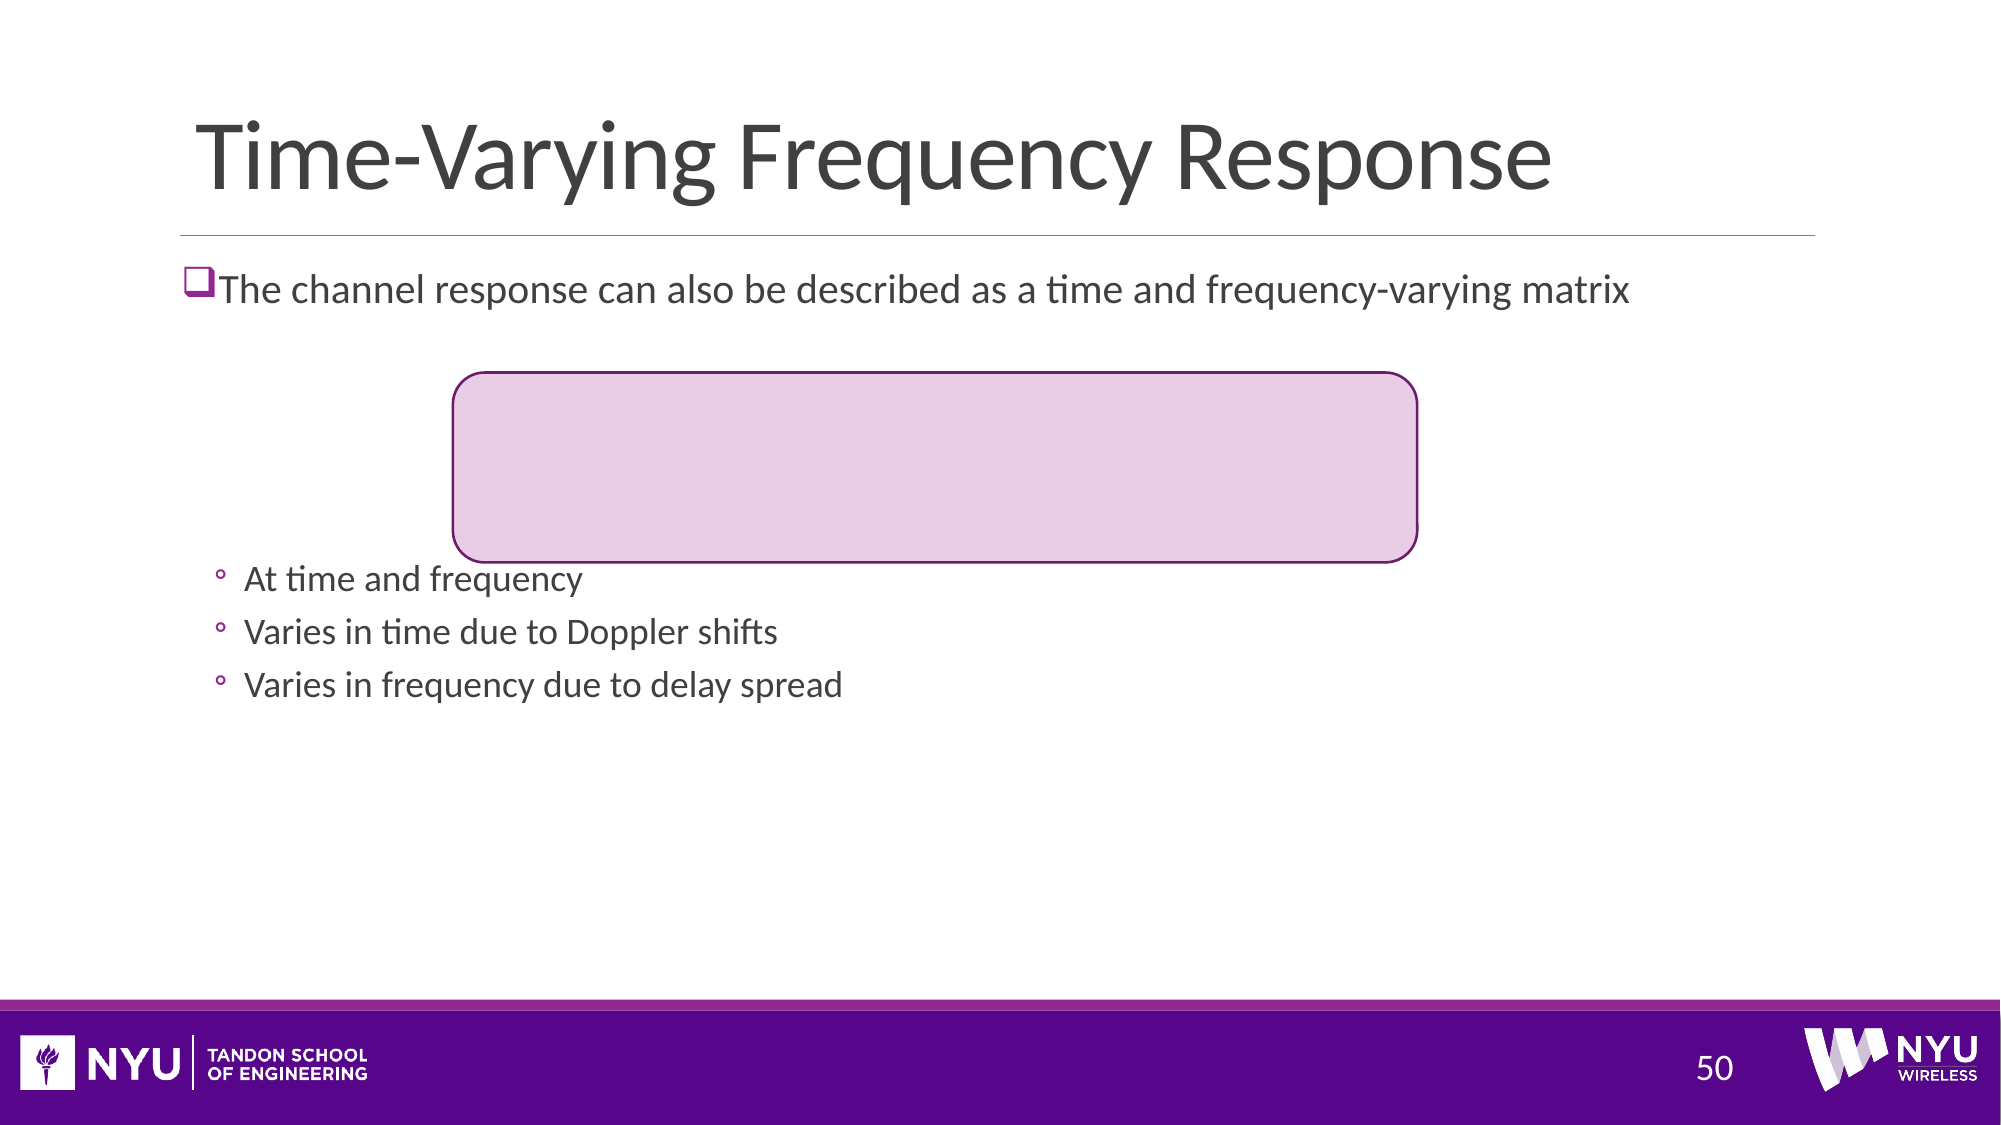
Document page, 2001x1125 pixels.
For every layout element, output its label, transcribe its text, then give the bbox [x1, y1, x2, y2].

text_box [451, 371, 1419, 564]
slide_number 50 [1533, 1035, 1749, 1096]
title Time-Varying Frequency Response [180, 47, 1830, 218]
